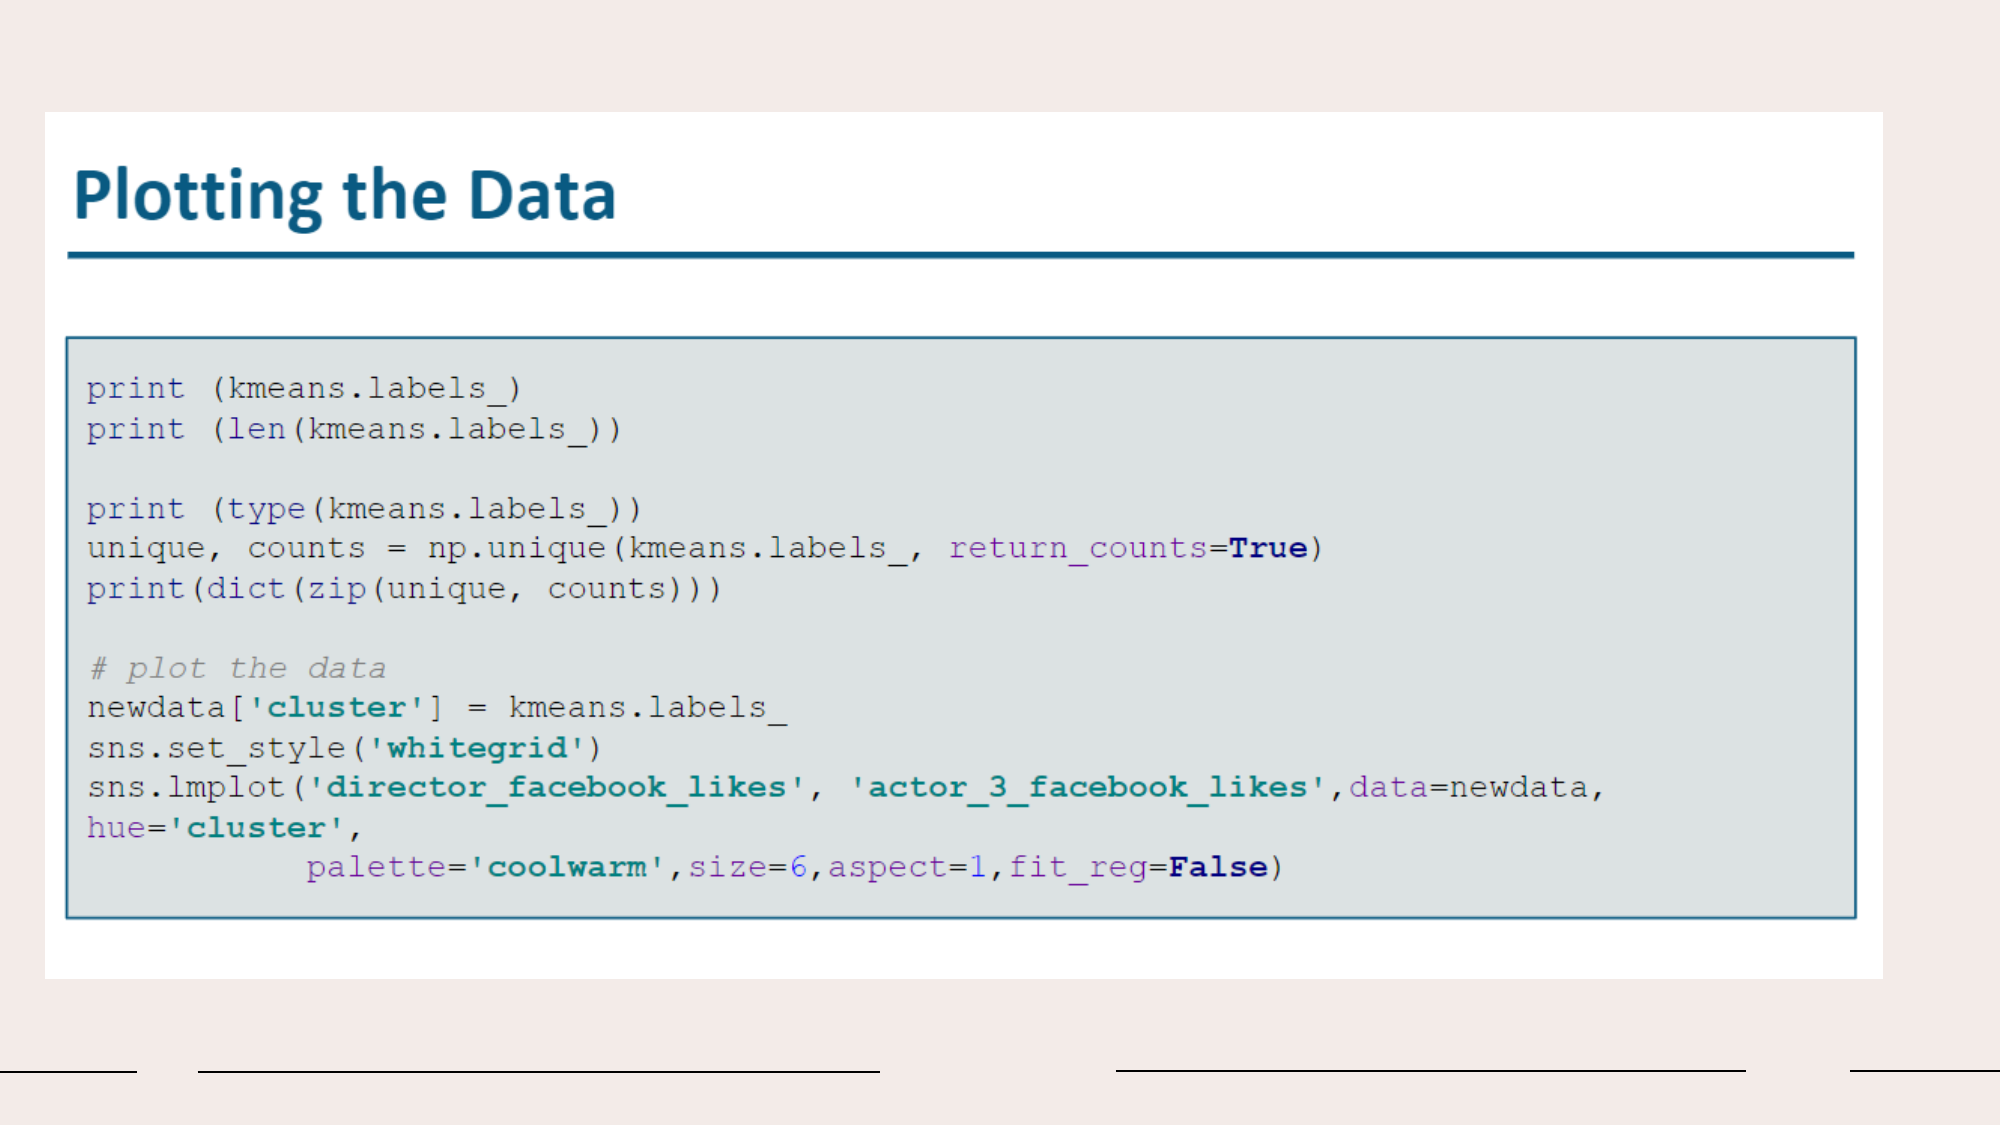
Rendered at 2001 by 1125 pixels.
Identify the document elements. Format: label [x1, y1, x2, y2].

picture [45, 112, 1883, 979]
